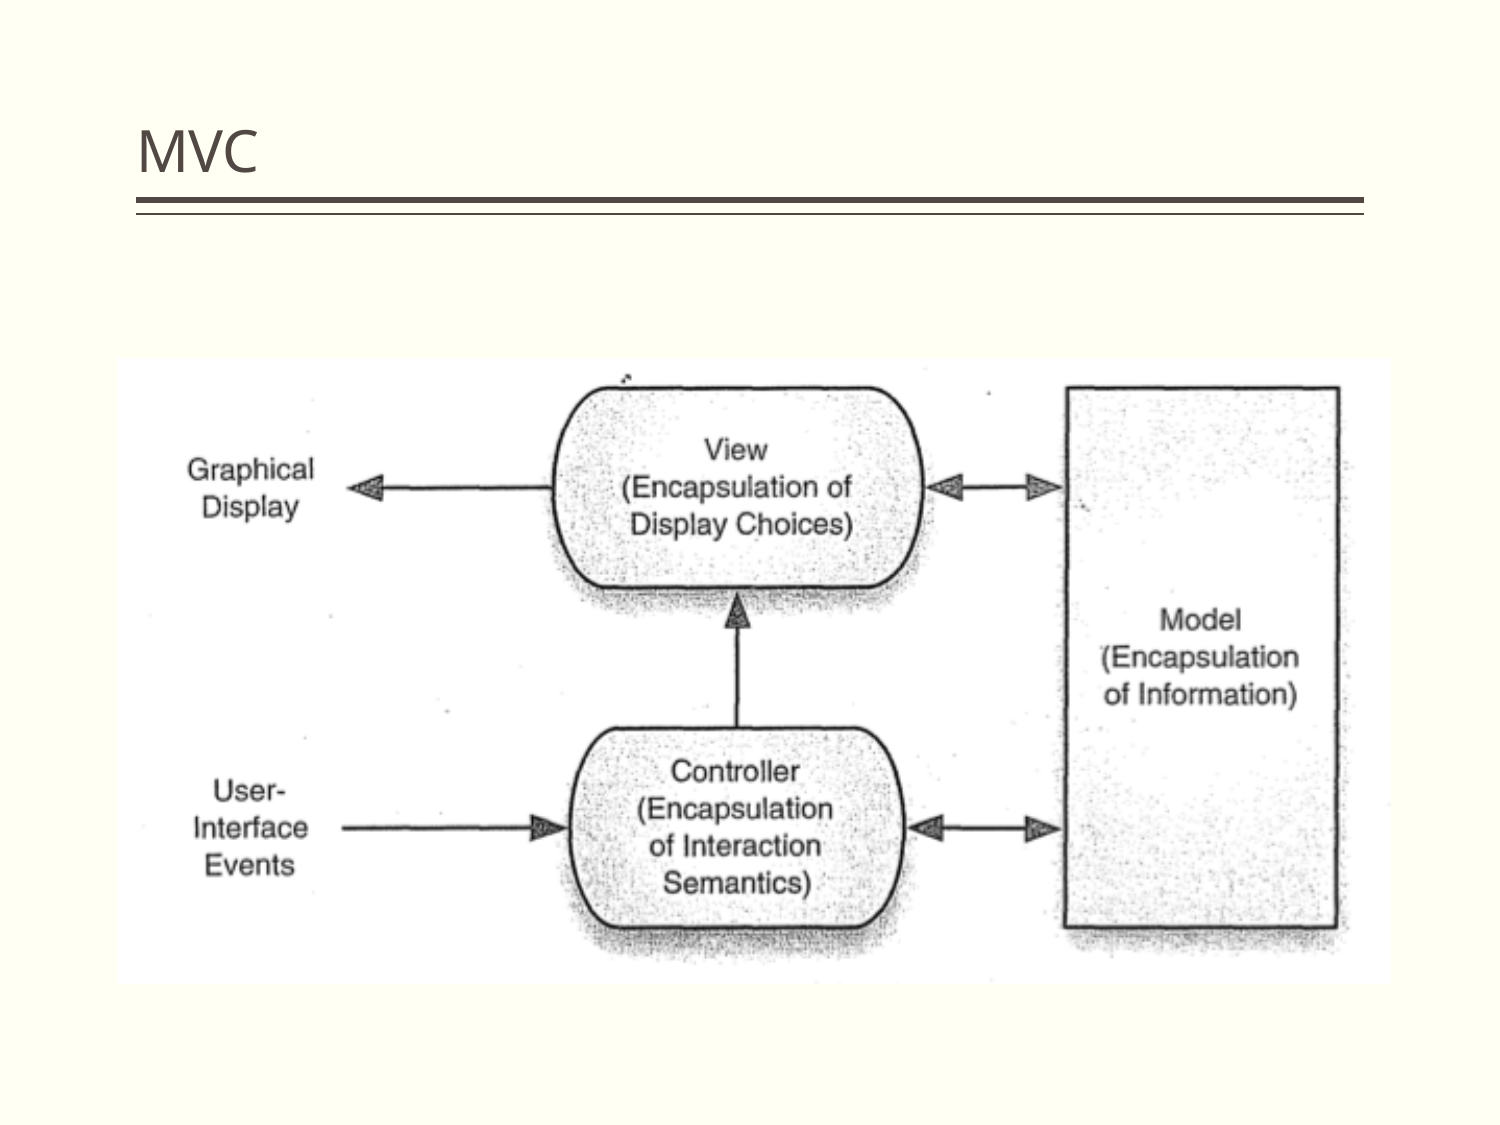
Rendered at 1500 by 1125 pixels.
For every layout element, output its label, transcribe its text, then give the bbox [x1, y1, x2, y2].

picture [117, 358, 1391, 984]
title MVC [135, 12, 1364, 193]
